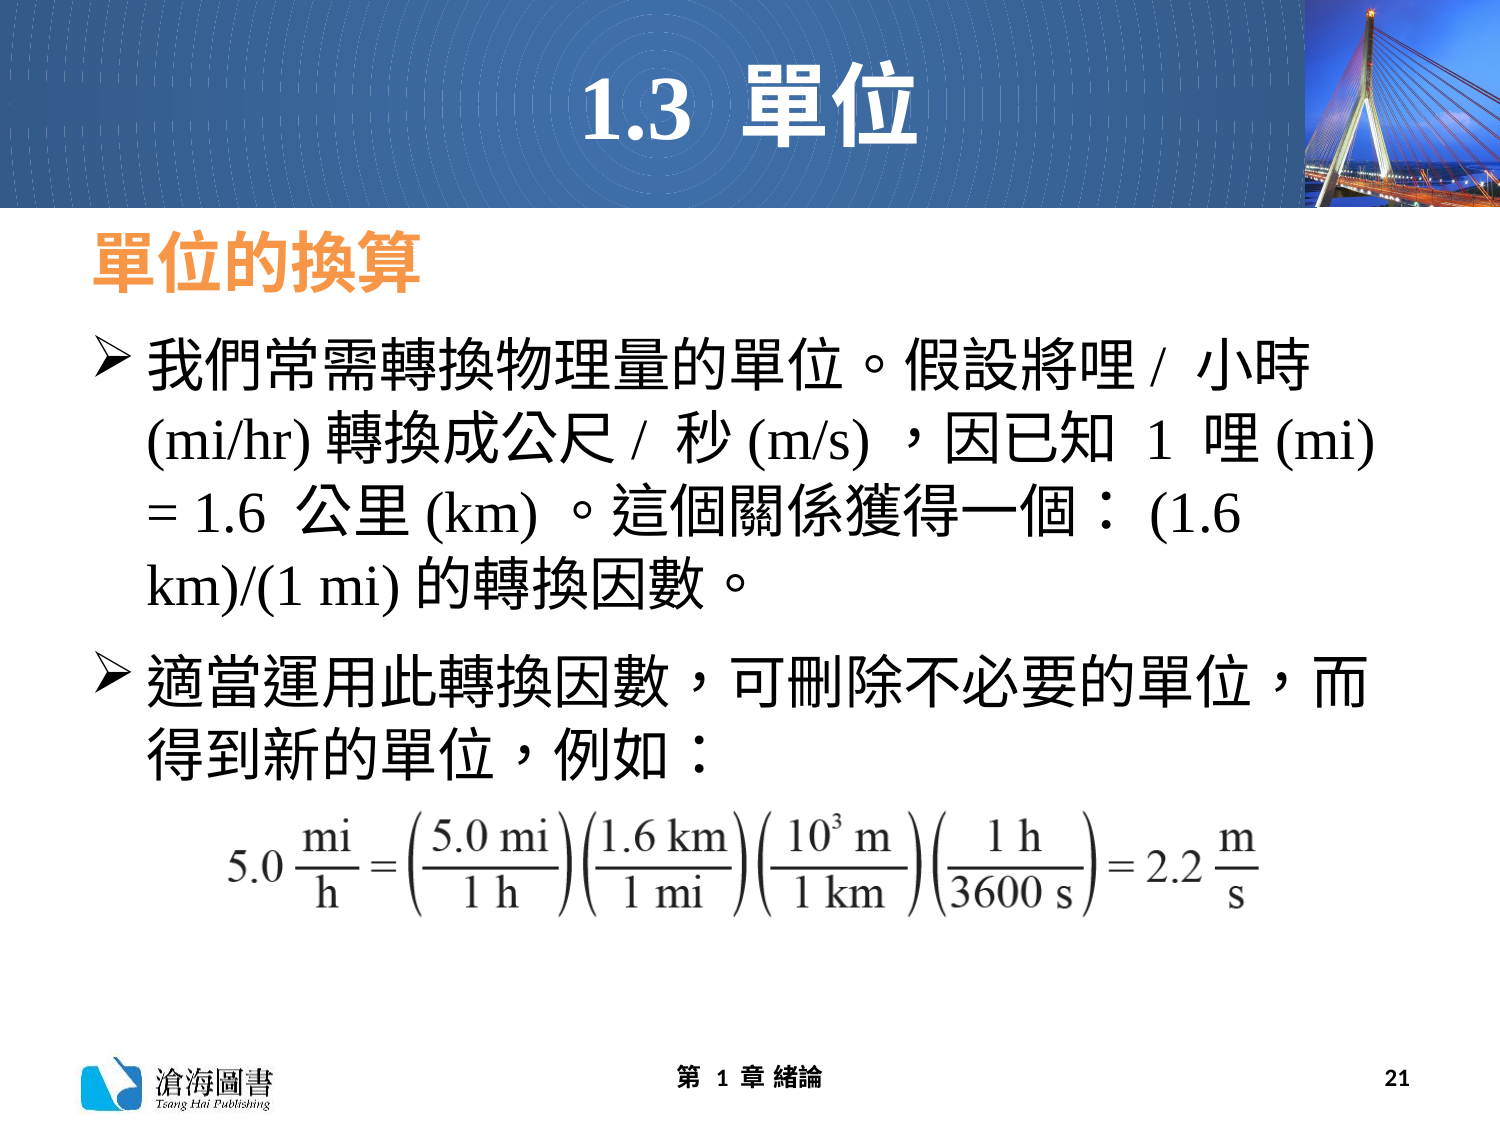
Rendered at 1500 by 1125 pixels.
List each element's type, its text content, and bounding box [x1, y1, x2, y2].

footer 第 1 章 緒論 [512, 1046, 988, 1107]
slide_number 21 [1074, 1046, 1425, 1107]
list 單位的換算 我們常需轉換物理量的單位。假設將哩/ 小時(mi/hr)轉換成公尺/ 秒(m/s)，因已知 1 哩(mi) = 1.6 公里(km)。這個關係獲得一個：(1.6 km)/(1 mi)的轉換因數。 適當運用此轉換因數，可刪除不必要的單位，而得到新的單位，例如： [75, 219, 1425, 1043]
title 1.3 單位 [75, 21, 1425, 185]
picture [75, 1049, 274, 1118]
picture [222, 801, 1278, 929]
picture [1305, 0, 1500, 207]
